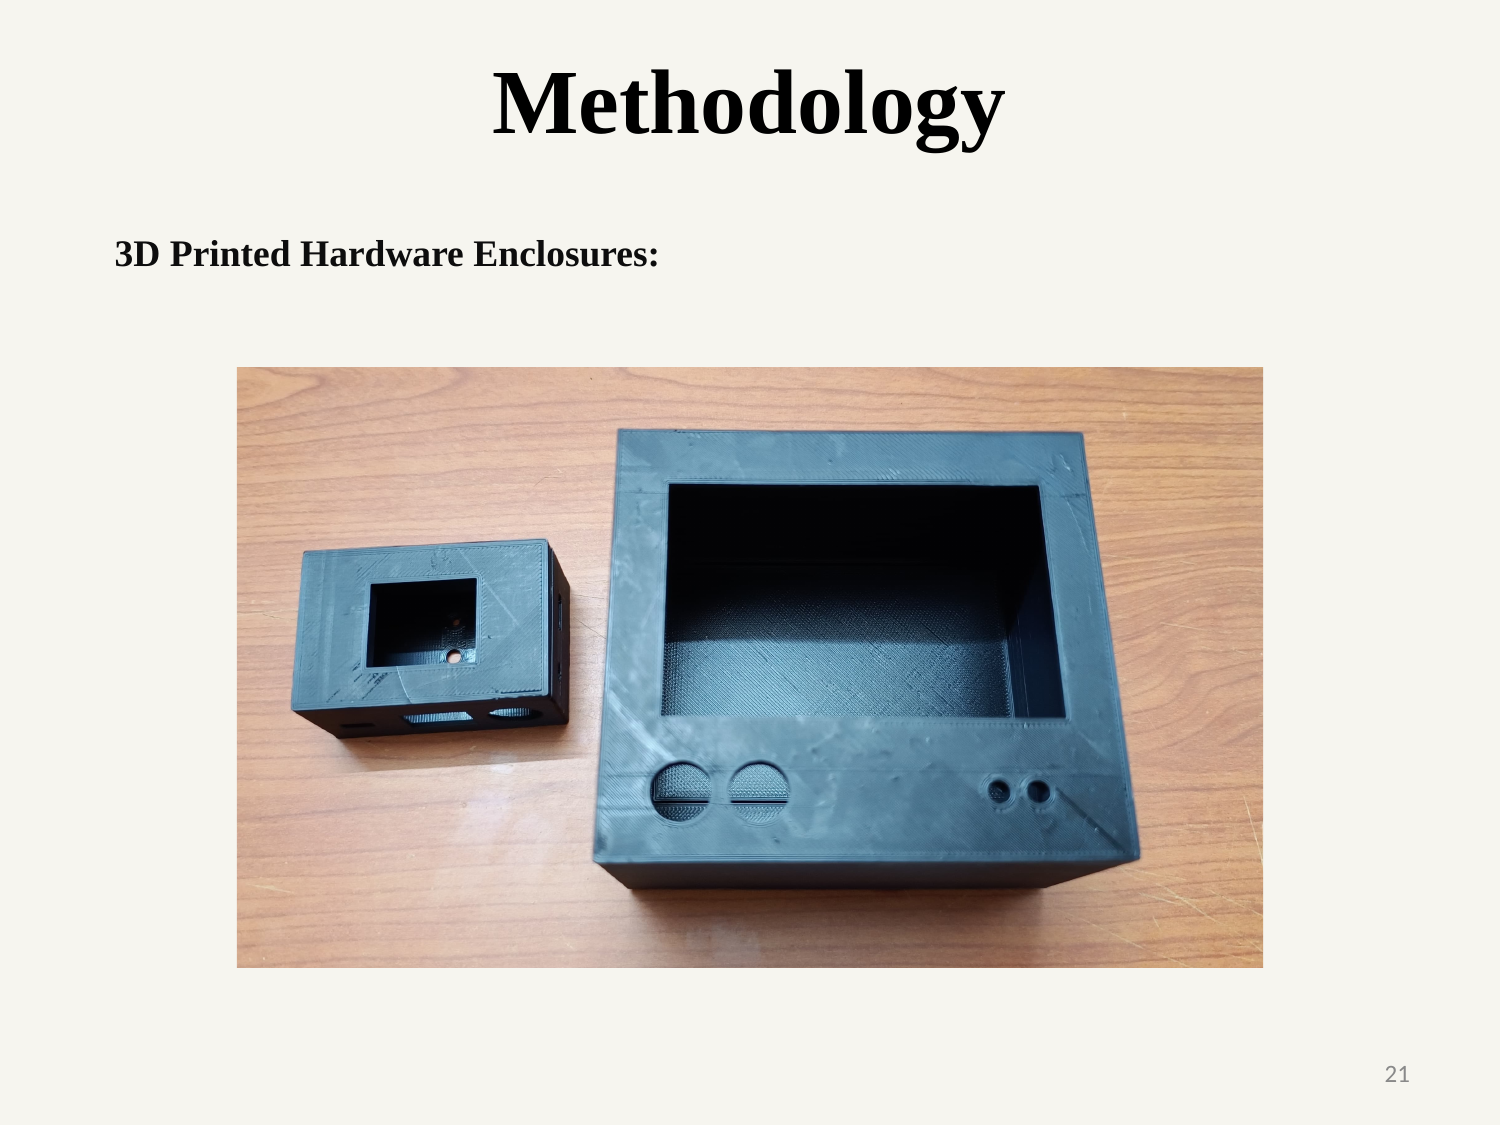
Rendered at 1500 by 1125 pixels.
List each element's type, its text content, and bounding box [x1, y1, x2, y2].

title Methodology [75, 3, 1425, 191]
slide_number 21 [1074, 1042, 1425, 1103]
list 3D Printed Hardware Enclosures: [80, 221, 1358, 316]
picture [236, 366, 1264, 968]
